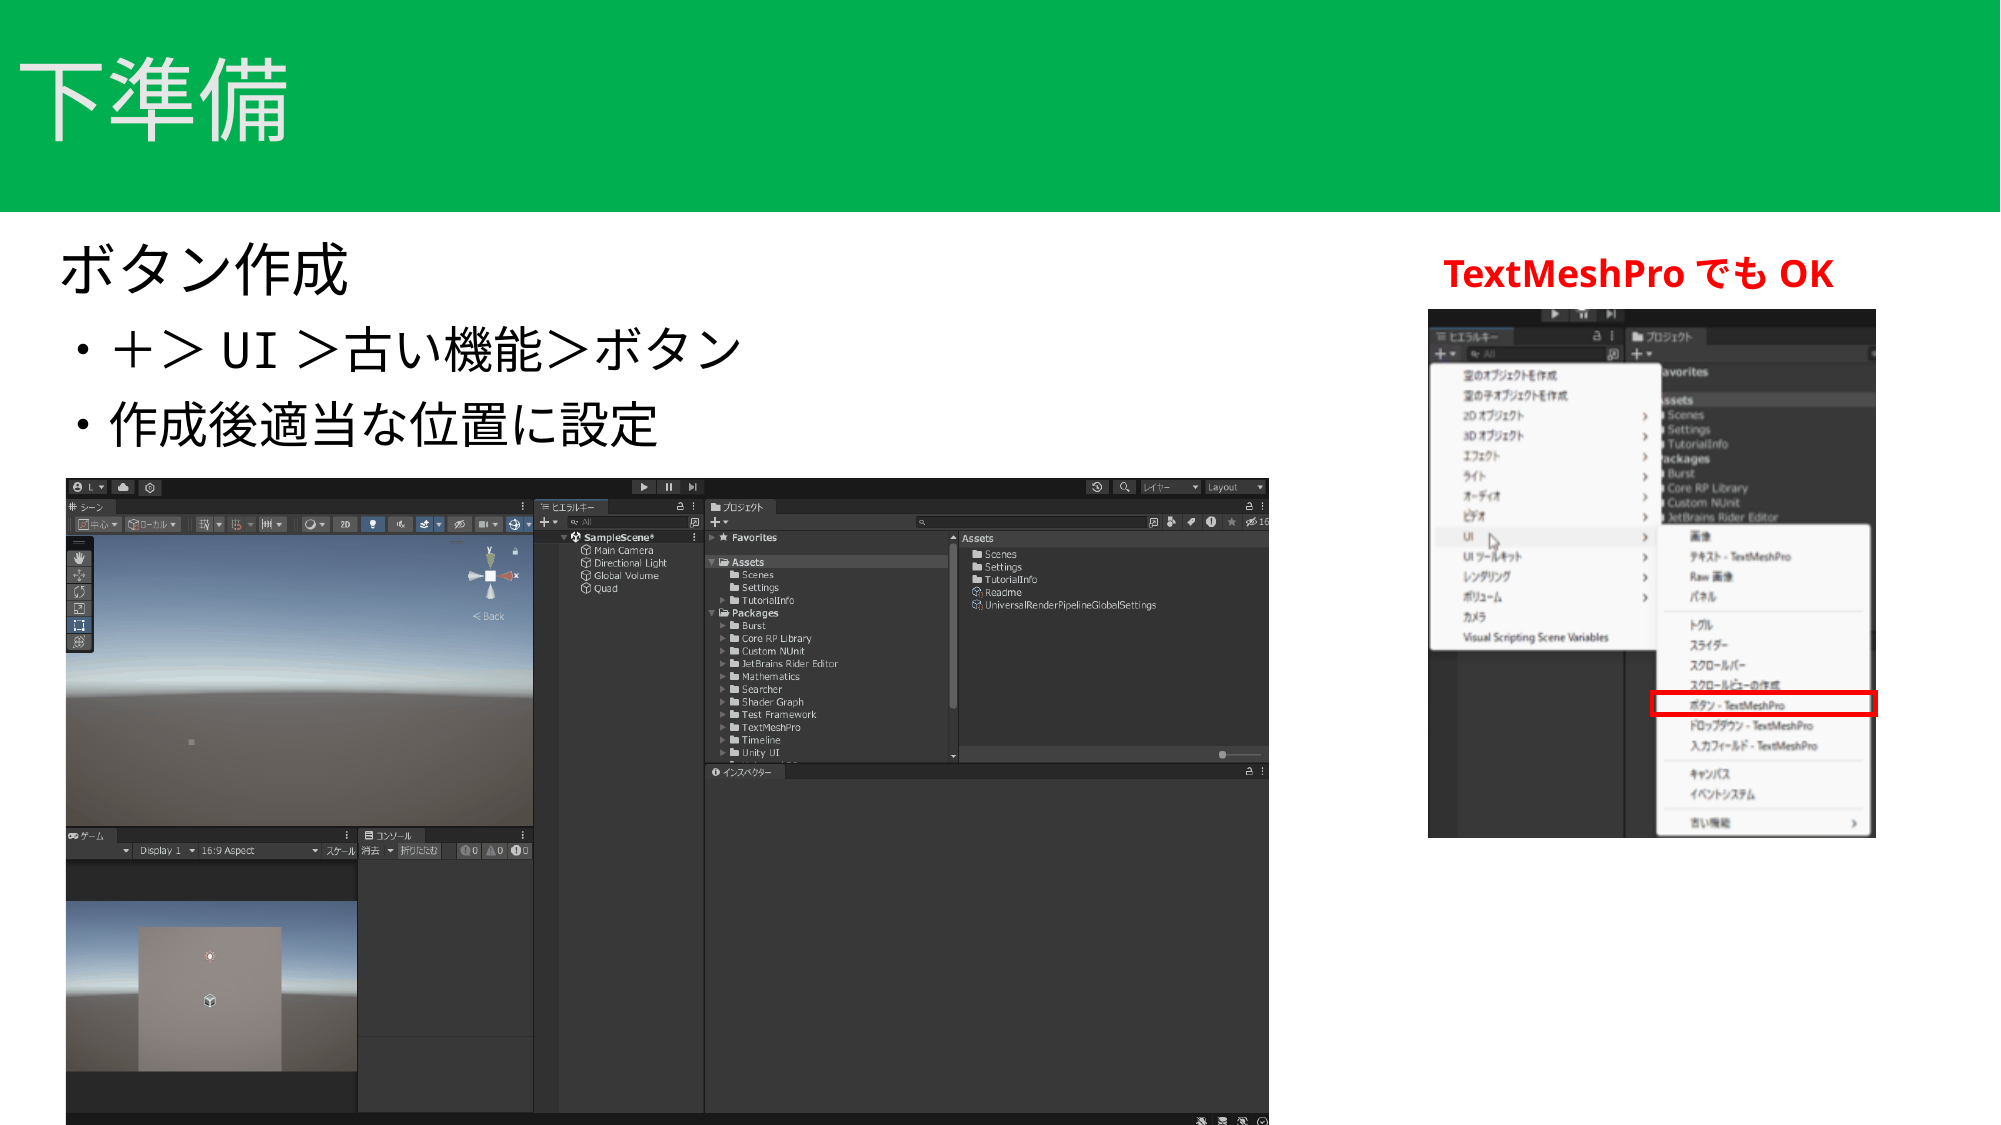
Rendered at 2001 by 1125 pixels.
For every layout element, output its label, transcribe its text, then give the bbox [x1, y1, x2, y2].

title 下準備 [0, 0, 2000, 211]
picture [1428, 309, 1876, 838]
text_box TextMeshProでもOK [1428, 243, 2000, 303]
list ボタン作成 ・＋＞UI＞古い機能＞ボタン ・作成後適当な位置に設定 [0, 211, 2000, 1125]
picture [65, 478, 1269, 1125]
